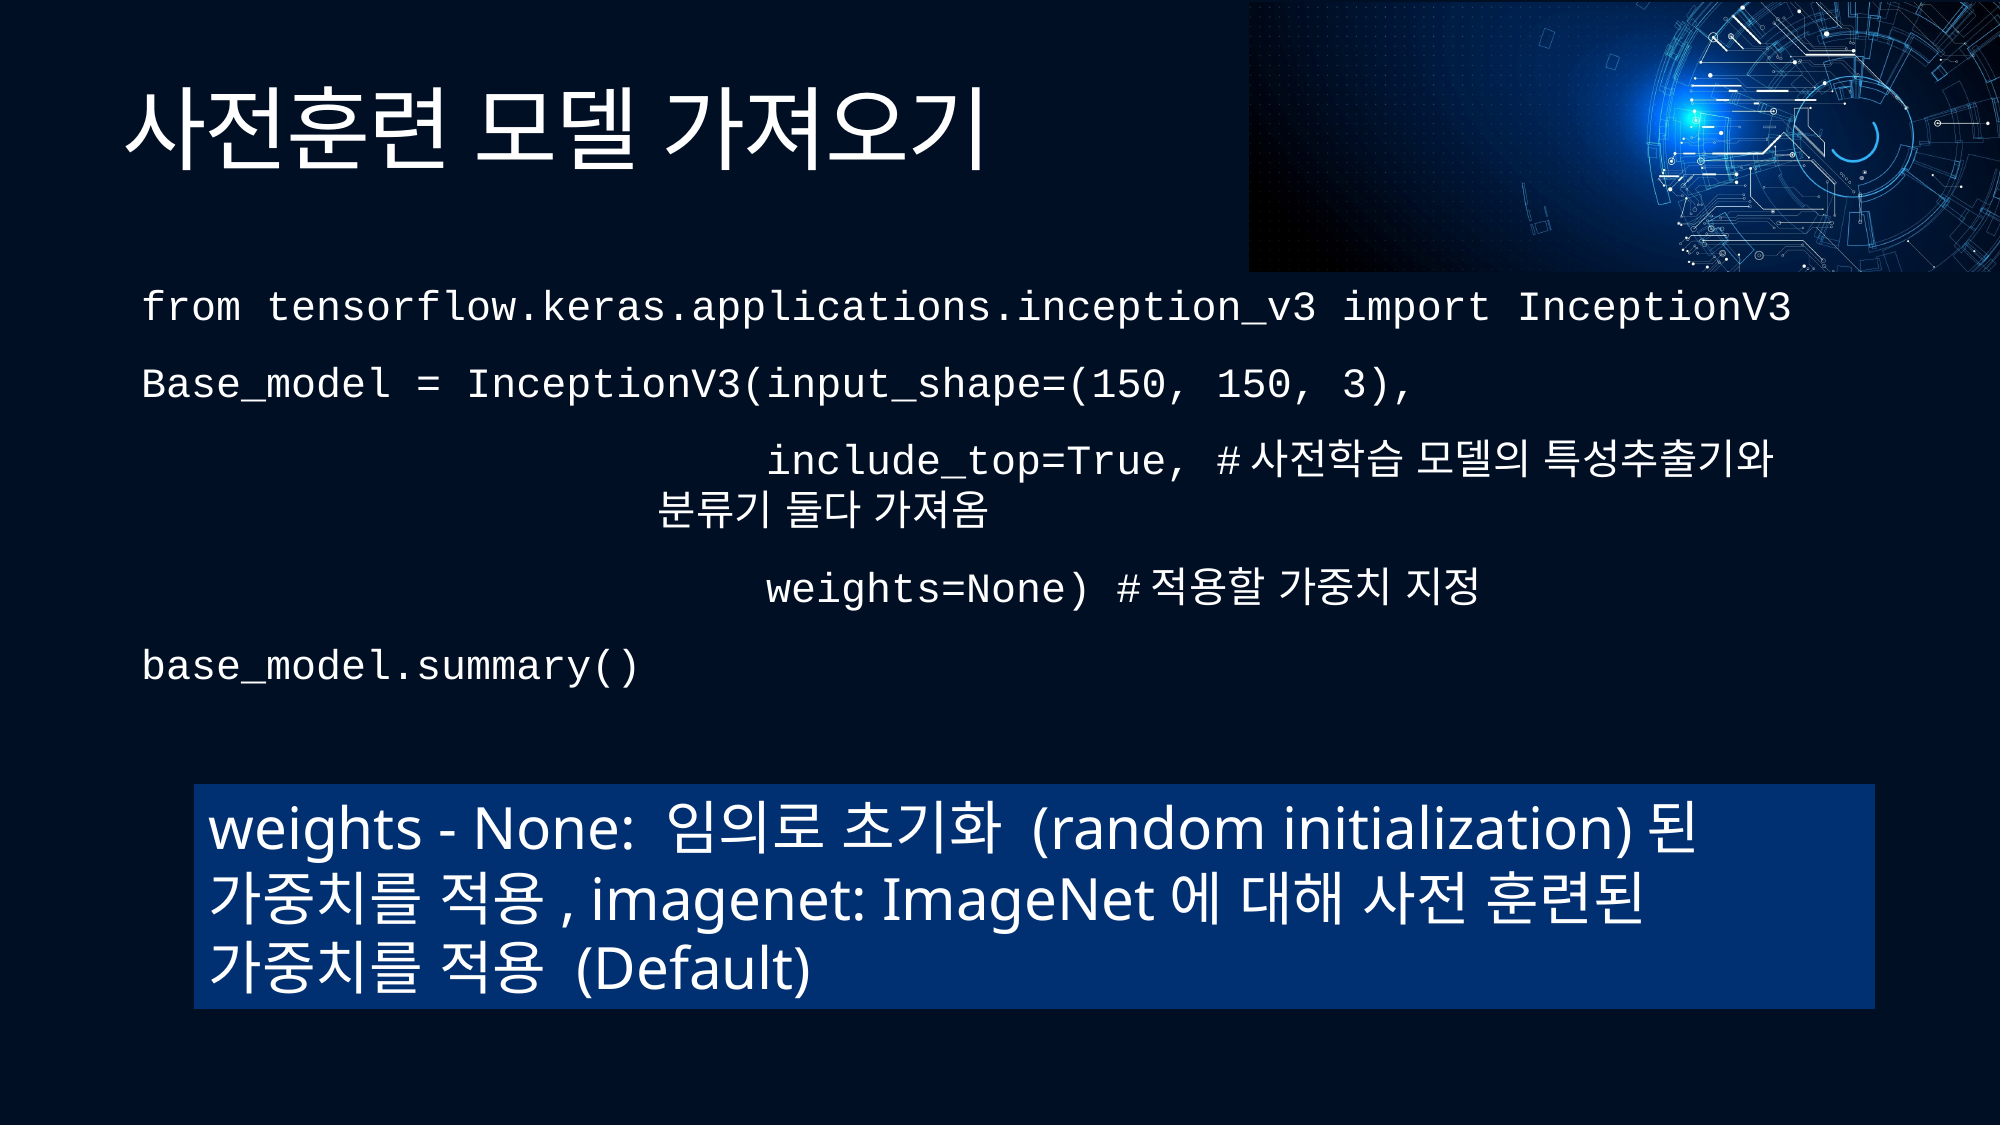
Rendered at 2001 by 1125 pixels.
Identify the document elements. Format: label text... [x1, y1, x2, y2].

title 사전훈련 모델 가져오기 [107, 0, 1875, 272]
picture [1875, 2, 2000, 272]
text_box weights - None: 임의로 초기화 (random initialization)된 가중치를 적용, imagenet: ImageNet에 대해 사전 훈련된 가중치를 적용 (Default) [193, 784, 1875, 1009]
list from tensorflow.keras.applications.inception_v3 import InceptionV3 Base_model = InceptionV3(input_shape=(150, 150, 3), include_top=True, #사전학습 모델의 특성추출기와 분류기 둘다 가져옴 weights=None) #적용할 가중치 지정 base_model.summary() [110, 271, 1875, 1125]
